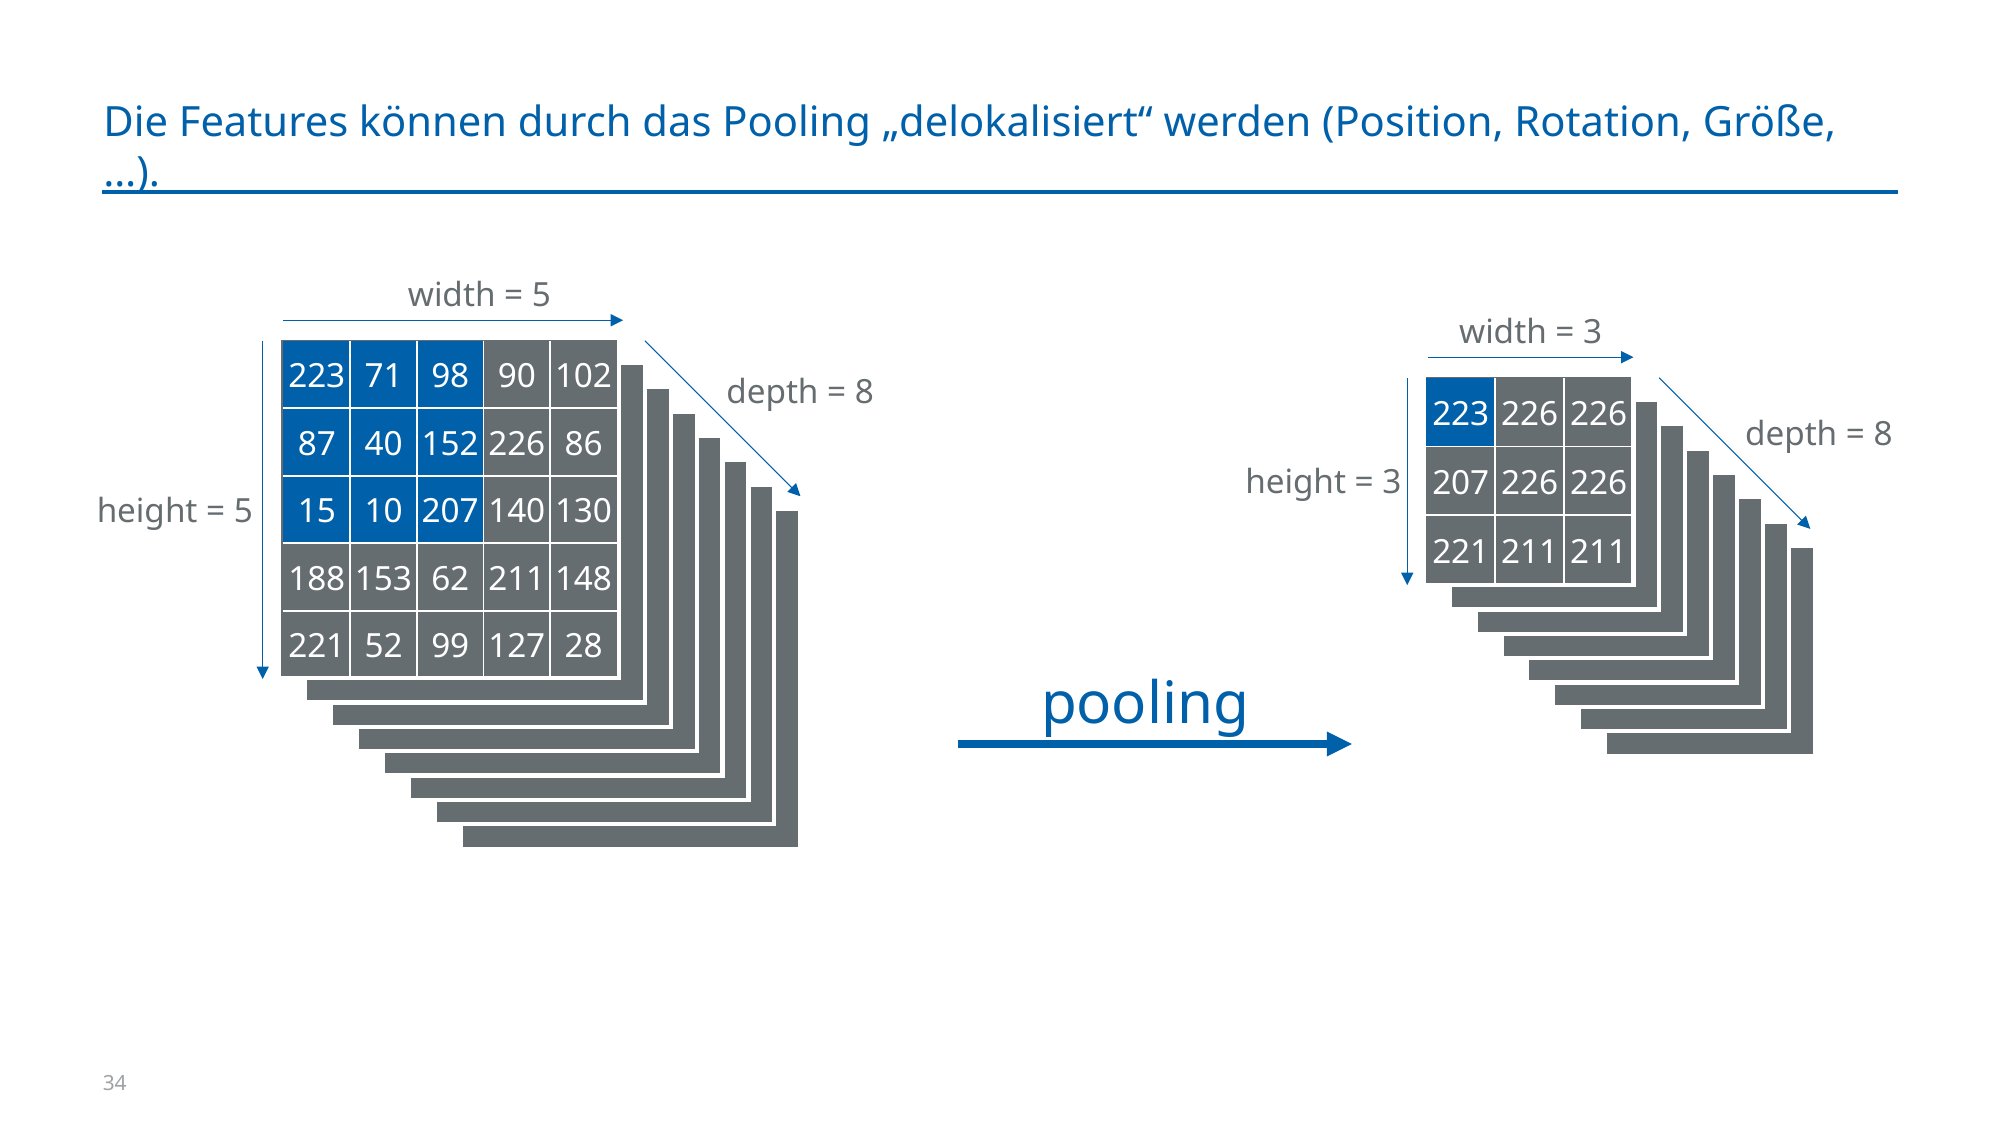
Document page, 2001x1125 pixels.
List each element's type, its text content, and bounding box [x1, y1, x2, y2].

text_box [1659, 377, 1811, 529]
table_cell 211 [484, 544, 549, 610]
list Die Features können durch das Pooling „delokalisiert“ werden (Position, Rotation, Größe, …). [103, 116, 1898, 173]
text_box [1526, 529, 1738, 684]
table_cell 207 [418, 477, 483, 542]
text_box [1449, 399, 1660, 610]
text_box width = 3 [1427, 302, 1634, 357]
text_box height = 5 [82, 481, 262, 536]
text_box pooling [969, 658, 1322, 743]
text_box [1604, 545, 1816, 757]
text_box [1475, 529, 1686, 635]
table_cell 10 [351, 477, 416, 542]
table_cell 86 [551, 409, 617, 475]
table_cell 130 [551, 477, 617, 542]
table_cell 152 [418, 409, 483, 475]
table_cell 99 [418, 612, 483, 678]
text_box [304, 362, 646, 703]
text_box width = 5 [393, 265, 566, 320]
text_box [460, 508, 801, 850]
text_box depth = 8 [801, 362, 890, 418]
text_box [278, 337, 620, 679]
table_cell 52 [351, 612, 416, 678]
table_cell 153 [351, 544, 416, 610]
table_cell 221 [1426, 516, 1494, 583]
table_header 226 [1565, 378, 1632, 446]
table_cell 148 [551, 544, 617, 610]
table_cell 207 [1426, 447, 1494, 514]
table_cell 127 [484, 612, 549, 678]
text_box [1578, 529, 1790, 732]
table_cell 15 [283, 477, 349, 542]
table_header 226 [1496, 378, 1563, 446]
text_box [330, 497, 672, 728]
table_cell 226 [484, 409, 549, 475]
table_cell 40 [351, 409, 416, 475]
table_cell 211 [1565, 516, 1632, 583]
table_header 90 [484, 341, 549, 407]
table_header 102 [551, 341, 617, 407]
text_box [356, 497, 698, 752]
table_cell 226 [1565, 447, 1632, 514]
text_box height = 3 [1230, 375, 1409, 586]
text_box [434, 497, 775, 825]
table_cell 221 [283, 612, 349, 678]
text_box [408, 497, 749, 801]
table_header 98 [418, 341, 483, 407]
table_header 223 [1426, 378, 1494, 446]
table_cell 140 [484, 477, 549, 542]
text_box [382, 497, 724, 777]
slide_number 34 [102, 1065, 182, 1089]
text_box depth = 8 [1811, 404, 1908, 460]
table_cell 211 [1496, 516, 1563, 583]
table_cell 87 [283, 409, 349, 475]
table_cell 28 [551, 612, 617, 678]
text_box [1552, 529, 1764, 708]
text_box height = 5 [263, 481, 268, 536]
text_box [644, 340, 801, 497]
table_cell 62 [418, 544, 483, 610]
table_header 71 [351, 341, 416, 407]
text_box [1423, 374, 1634, 586]
table_cell 226 [1496, 447, 1563, 514]
text_box [1500, 529, 1712, 659]
table_cell 188 [283, 544, 349, 610]
table_header 223 [283, 341, 349, 407]
